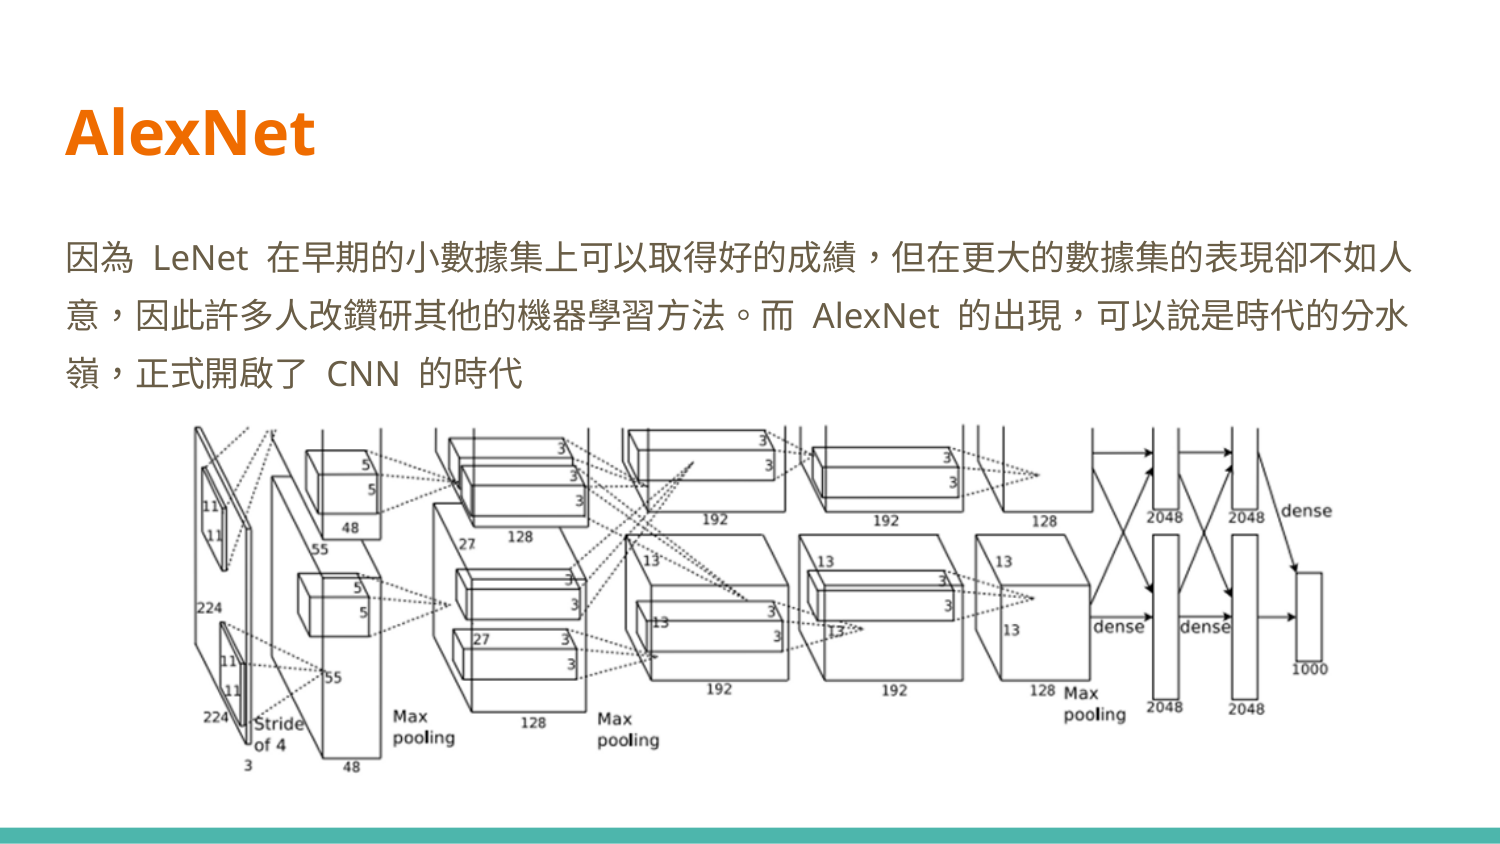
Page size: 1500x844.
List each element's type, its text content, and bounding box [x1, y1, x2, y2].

text_box AlexNet [51, 72, 1449, 189]
text_box 因為 LeNet 在早期的小數據集上可以取得好的成績，但在更大的數據集的表現卻不如人意，因此許多人改鑽研其他的機器學習方法。而 AlexNet 的出現，可以說是時代的分水嶺，正式開啟了 CNN 的時代 [51, 207, 1449, 414]
picture [184, 413, 1335, 783]
